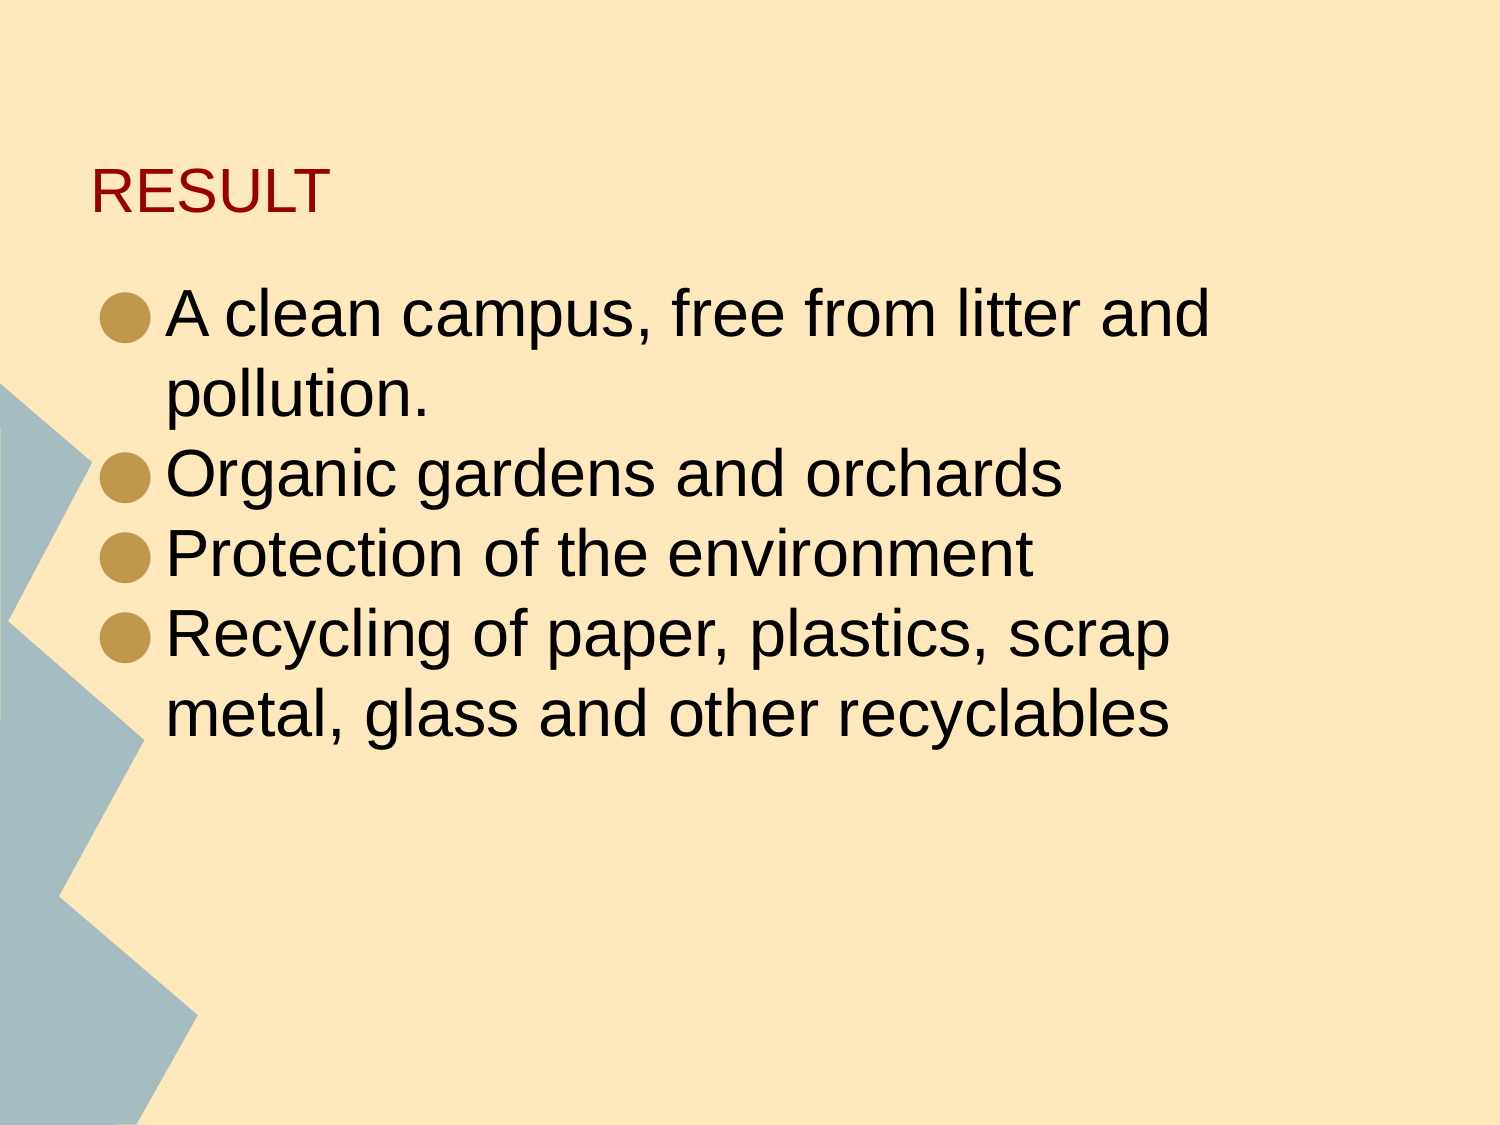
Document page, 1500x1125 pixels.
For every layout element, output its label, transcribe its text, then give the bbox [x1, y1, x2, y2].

list A clean campus, free from litter and pollution. Organic gardens and orchards Protection of the environment Recycling of paper, plastics, scrap metal, glass and other recyclables [75, 262, 1300, 1062]
title RESULT [75, 45, 1300, 233]
